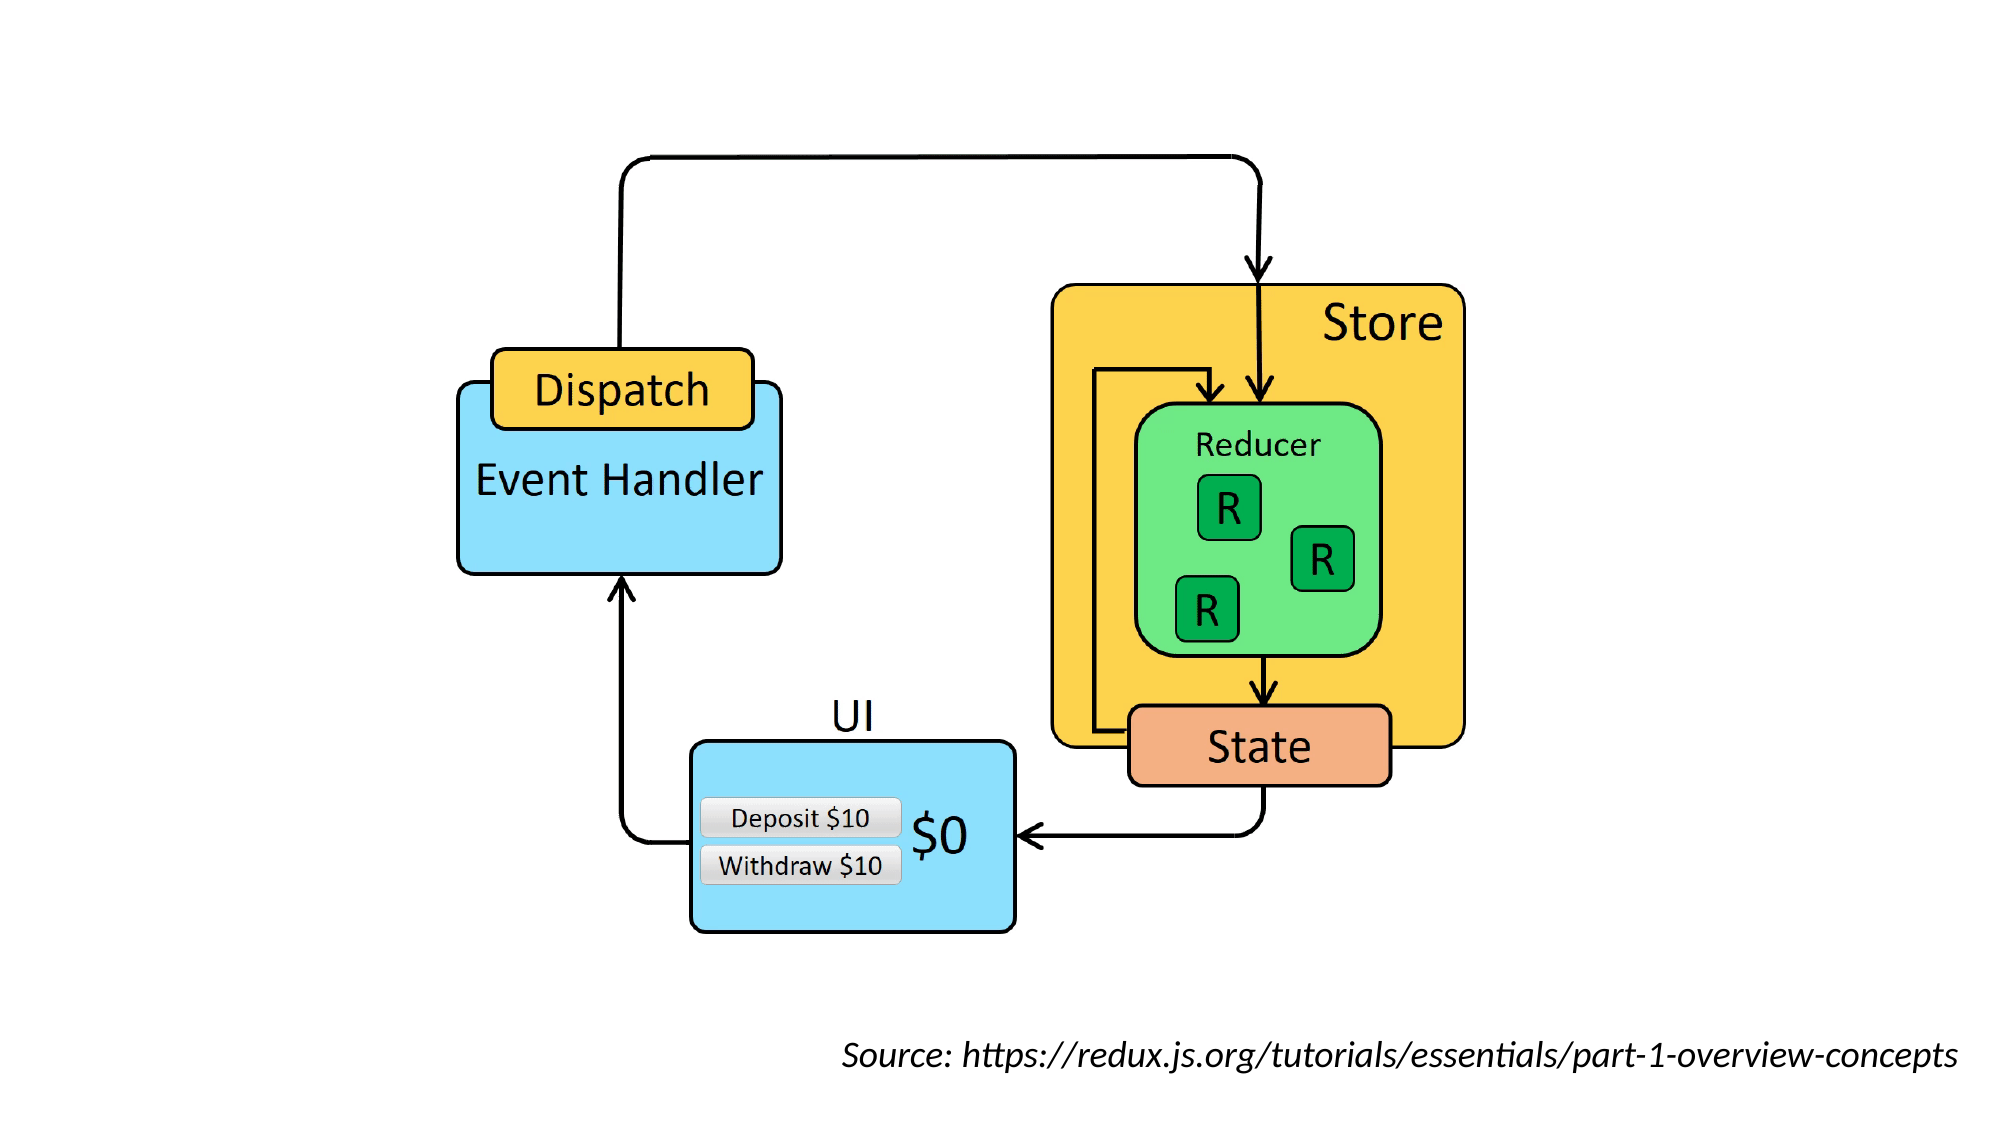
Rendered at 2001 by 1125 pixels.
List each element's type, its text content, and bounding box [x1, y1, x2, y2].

text_box Source: https://redux.js.org/tutorials/essentials/part-1-overview-concepts [827, 1022, 2000, 1083]
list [401, 81, 1541, 937]
